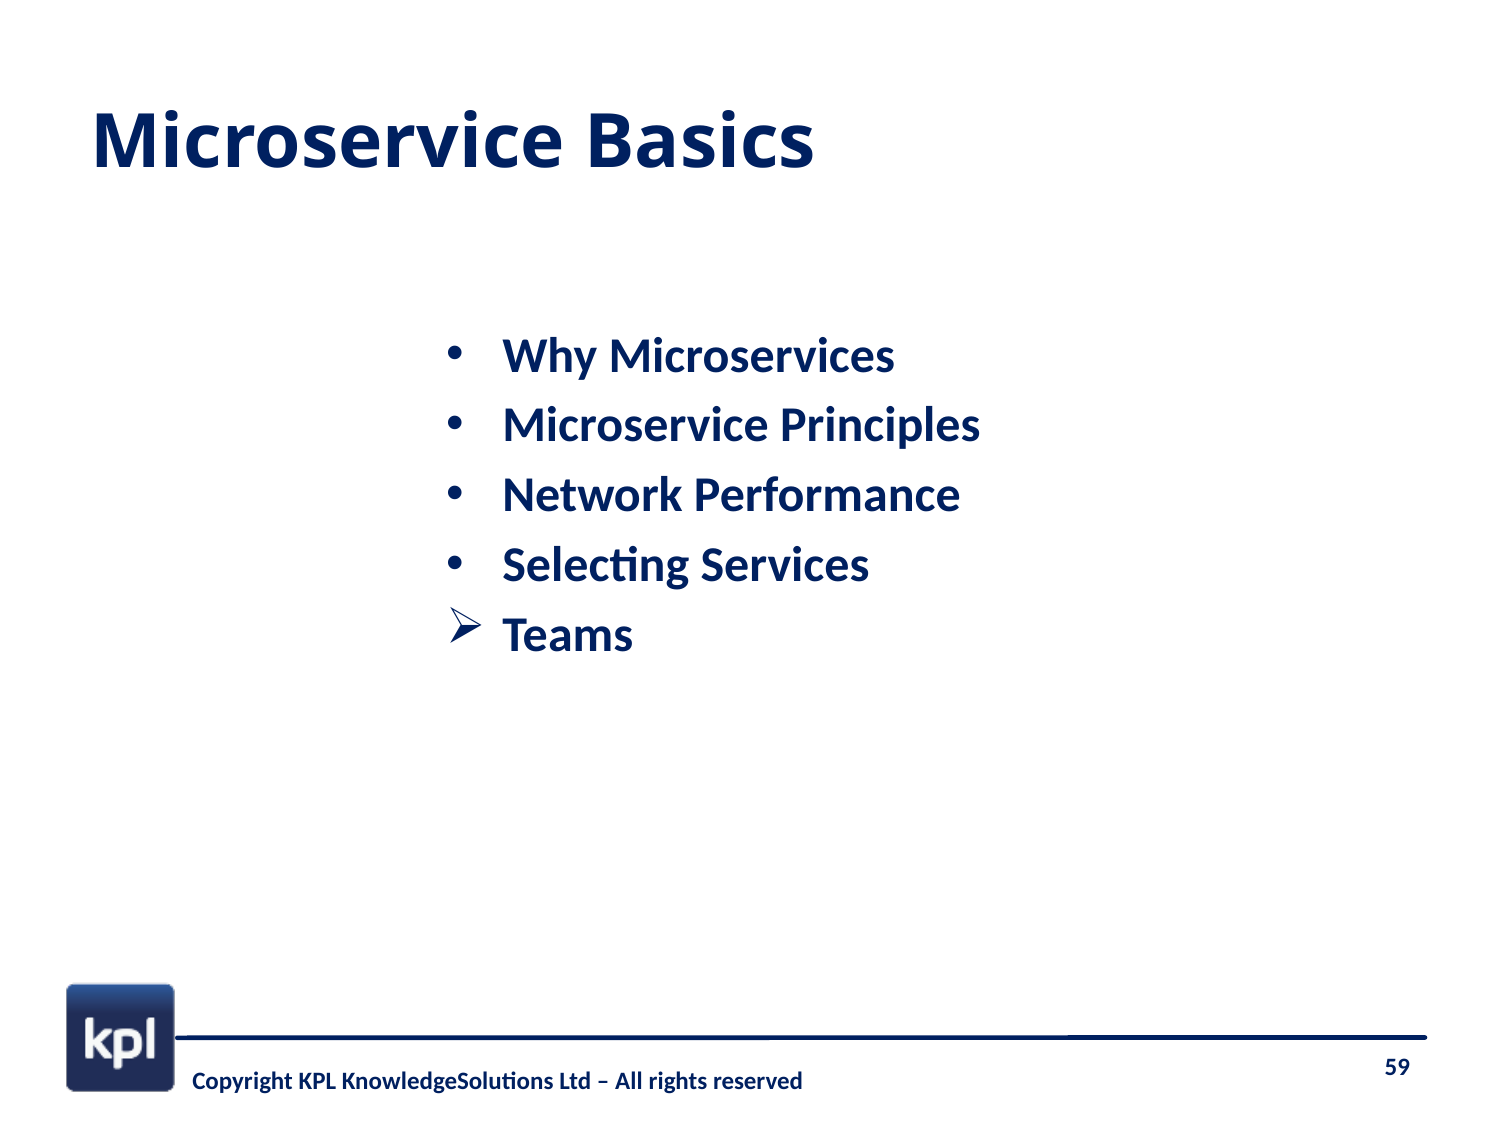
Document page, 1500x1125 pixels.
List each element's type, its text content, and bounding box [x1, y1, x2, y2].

picture [62, 980, 178, 1095]
footer Copyright KPL KnowledgeSolutions Ltd – All rights reserved [177, 1050, 963, 1110]
title Microservice Basics [75, 43, 1436, 233]
list Why Microservices Microservice Principles Network Performance Selecting Services Teams [431, 314, 1022, 780]
slide_number 59 [987, 1042, 1425, 1103]
